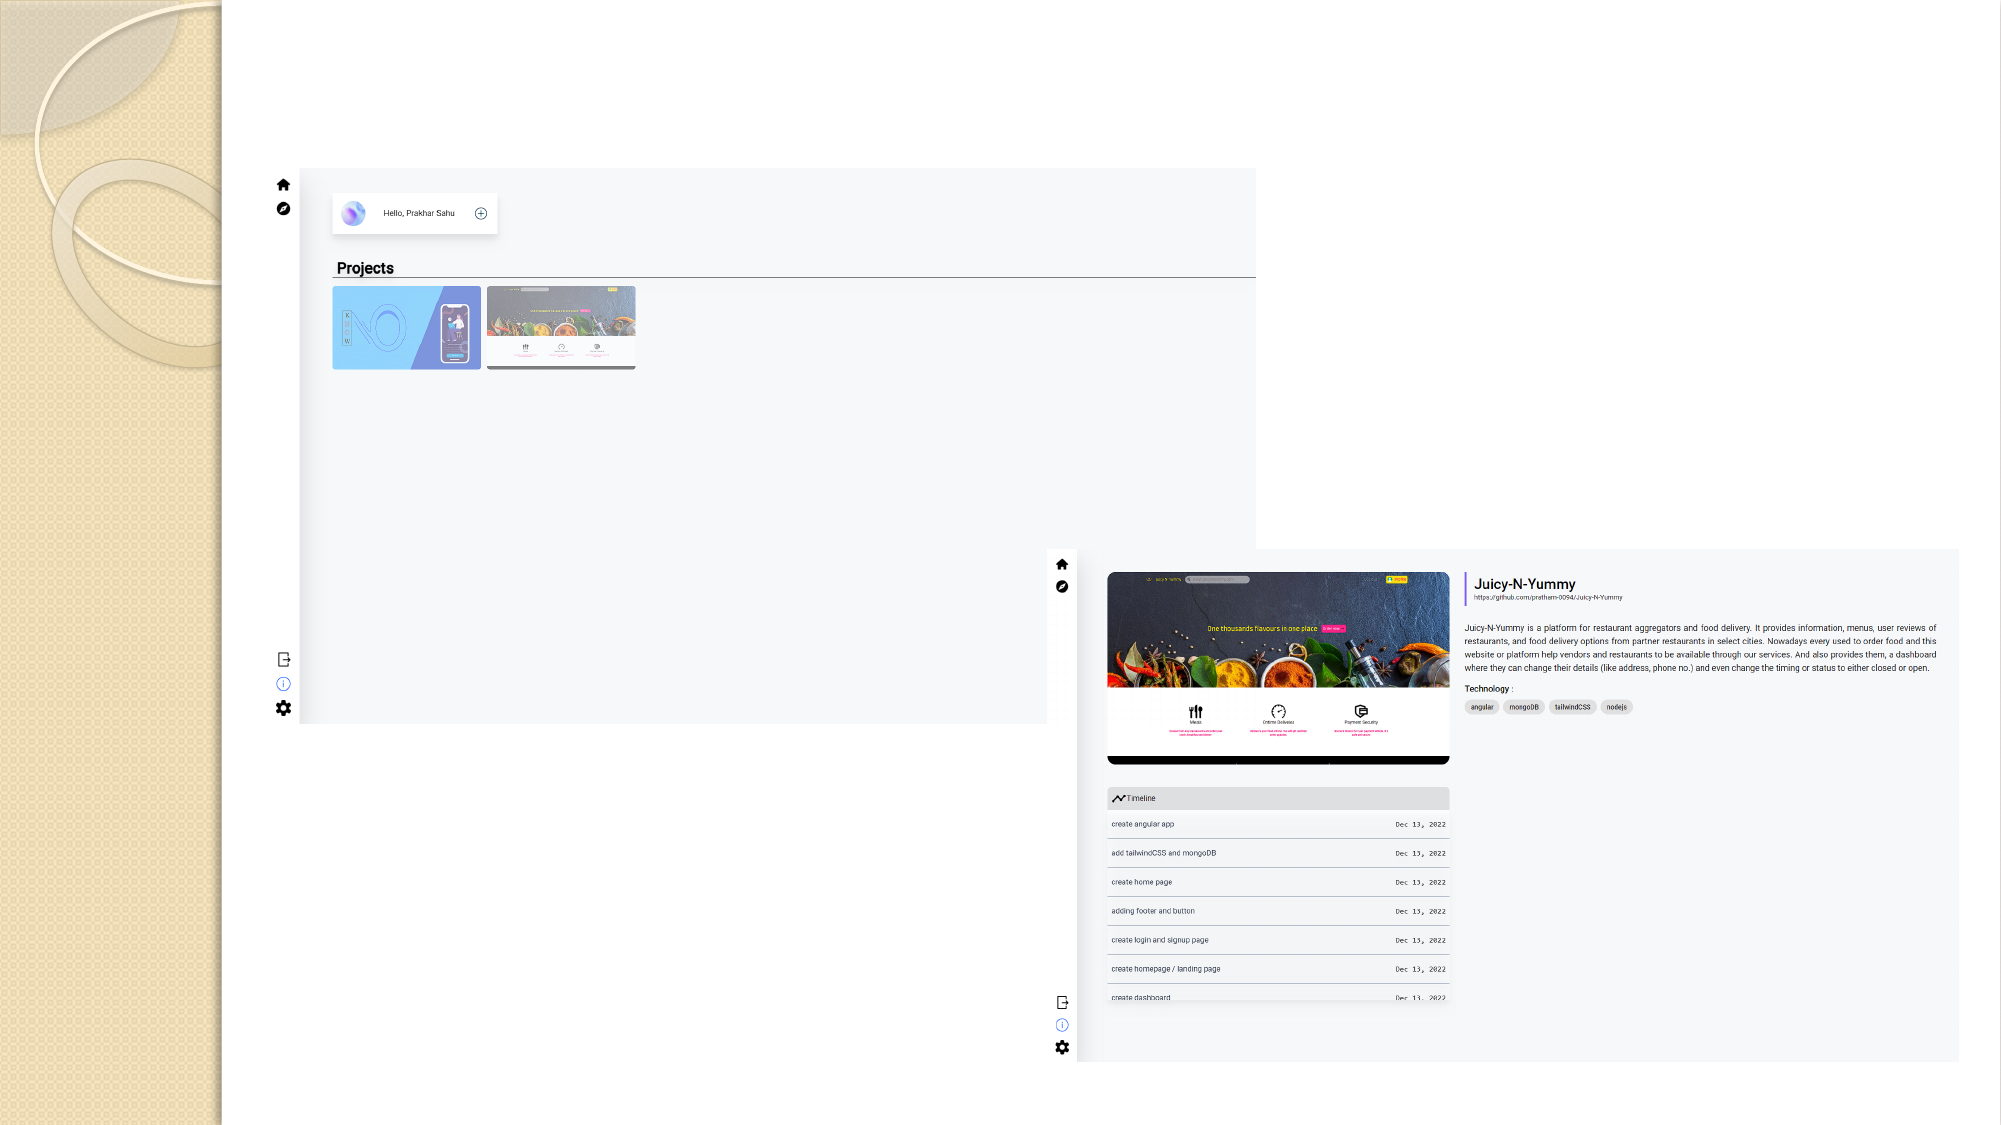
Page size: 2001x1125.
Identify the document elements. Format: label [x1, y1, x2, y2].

picture [267, 167, 1959, 1062]
